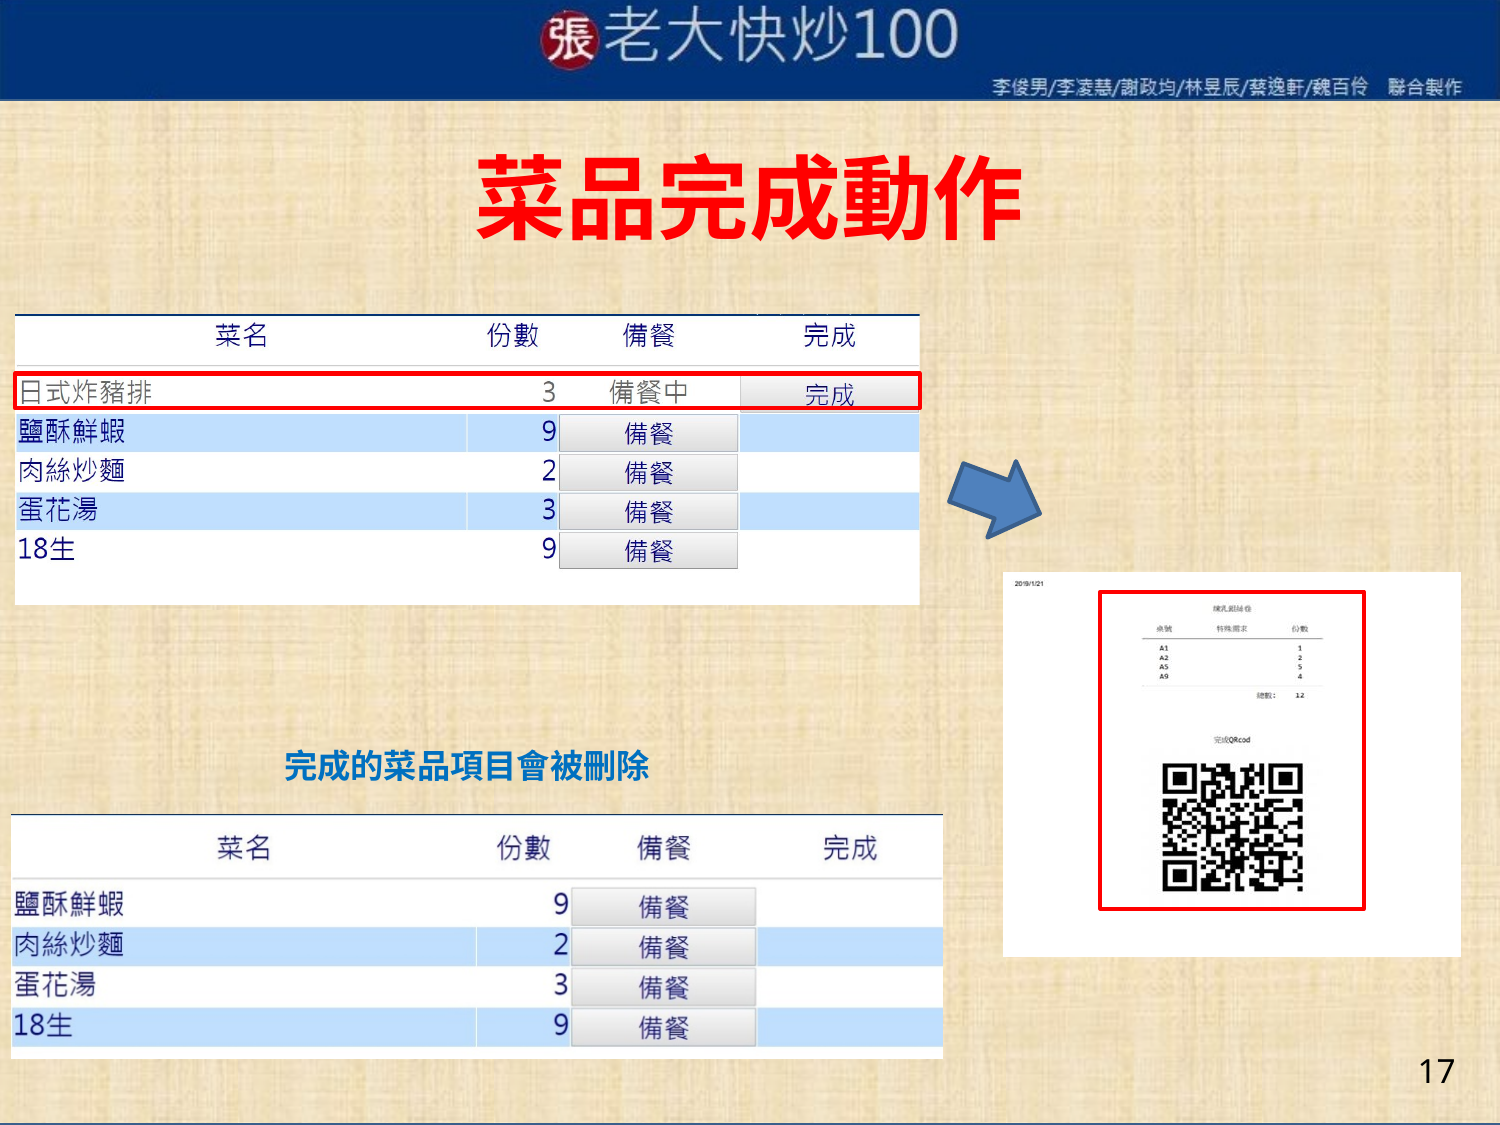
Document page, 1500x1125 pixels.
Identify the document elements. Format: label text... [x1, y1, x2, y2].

title 菜品完成動作 [112, 75, 1388, 317]
picture [11, 814, 943, 1060]
picture [14, 314, 920, 605]
slide_number 17 [1120, 1042, 1471, 1103]
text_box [1003, 572, 1462, 957]
picture [0, 0, 1500, 99]
text_box [947, 459, 1042, 540]
text_box 完成的菜品項目會被刪除 [269, 737, 666, 793]
